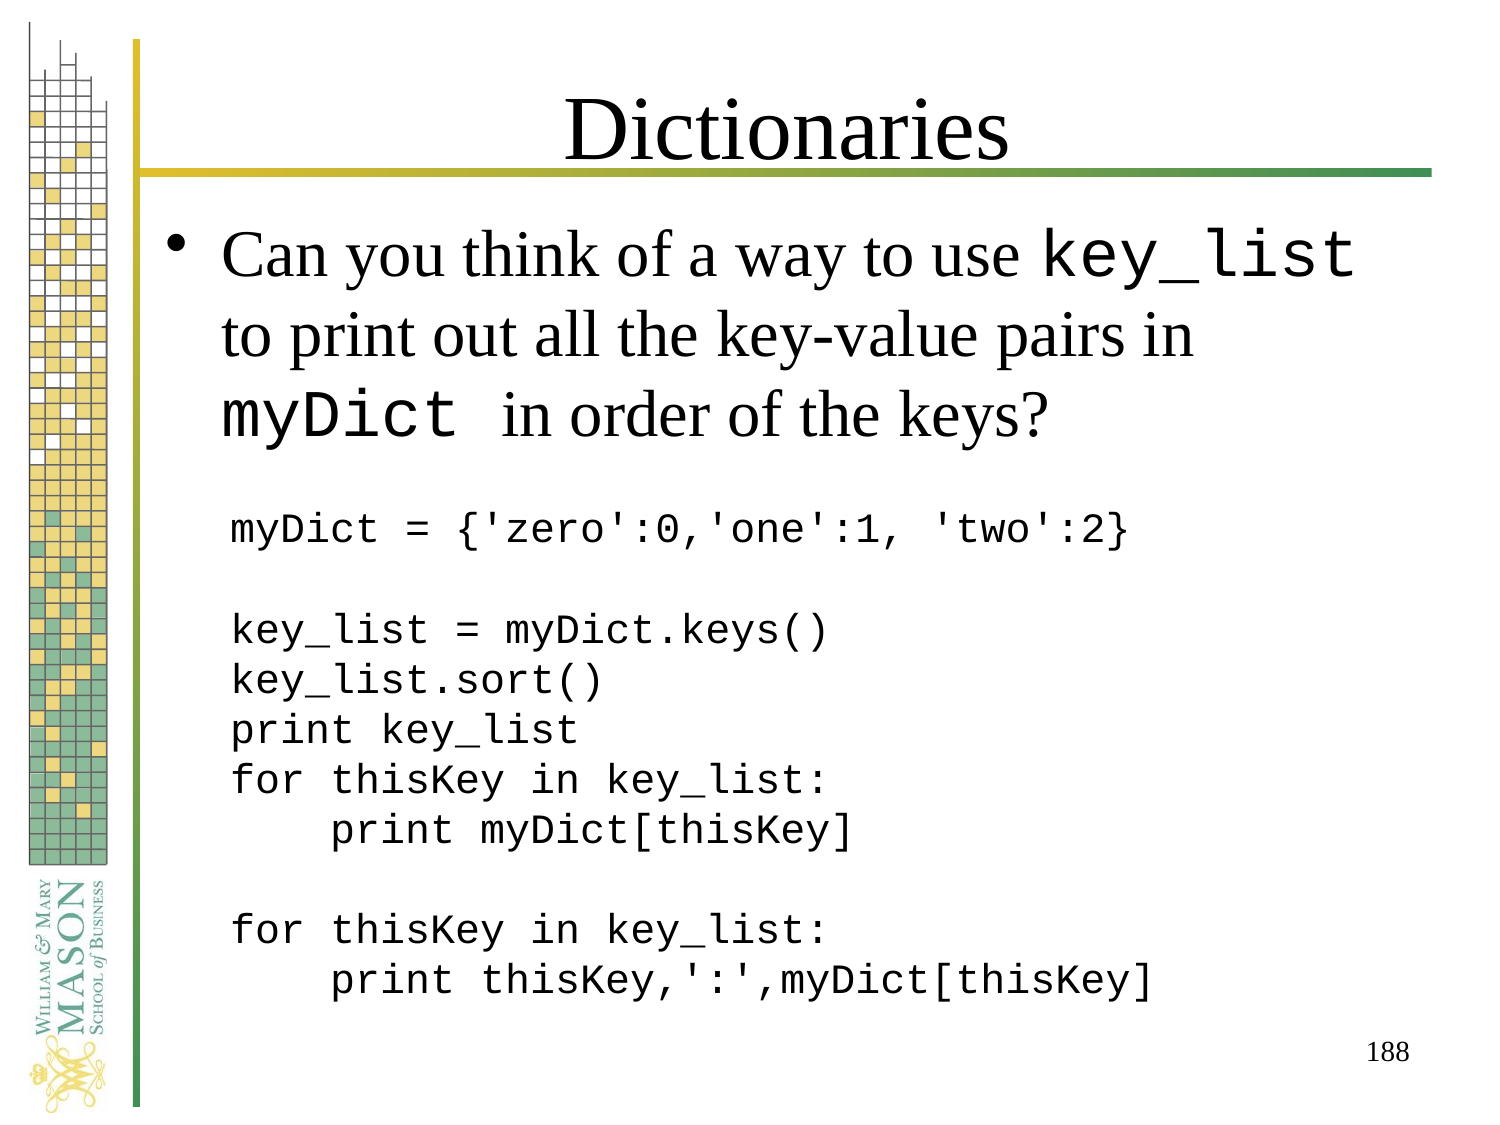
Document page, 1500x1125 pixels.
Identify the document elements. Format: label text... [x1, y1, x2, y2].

title Naming Variables [29, 879, 107, 1113]
list Can you think of a way to use key_list to print out all the key-value pairs in myDict in order of the keys? [150, 202, 1425, 971]
title Dictionaries [150, 45, 1425, 200]
slide_number 188 [1048, 1024, 1426, 1103]
text_box myDict = {'zero':0,'one':1, 'two':2} key_list = myDict.keys() key_list.sort() print key_list for thisKey in key_list: print myDict[thisKey] for thisKey in key_list: print thisKey,':',myDict[thisKey] [215, 493, 1170, 1009]
